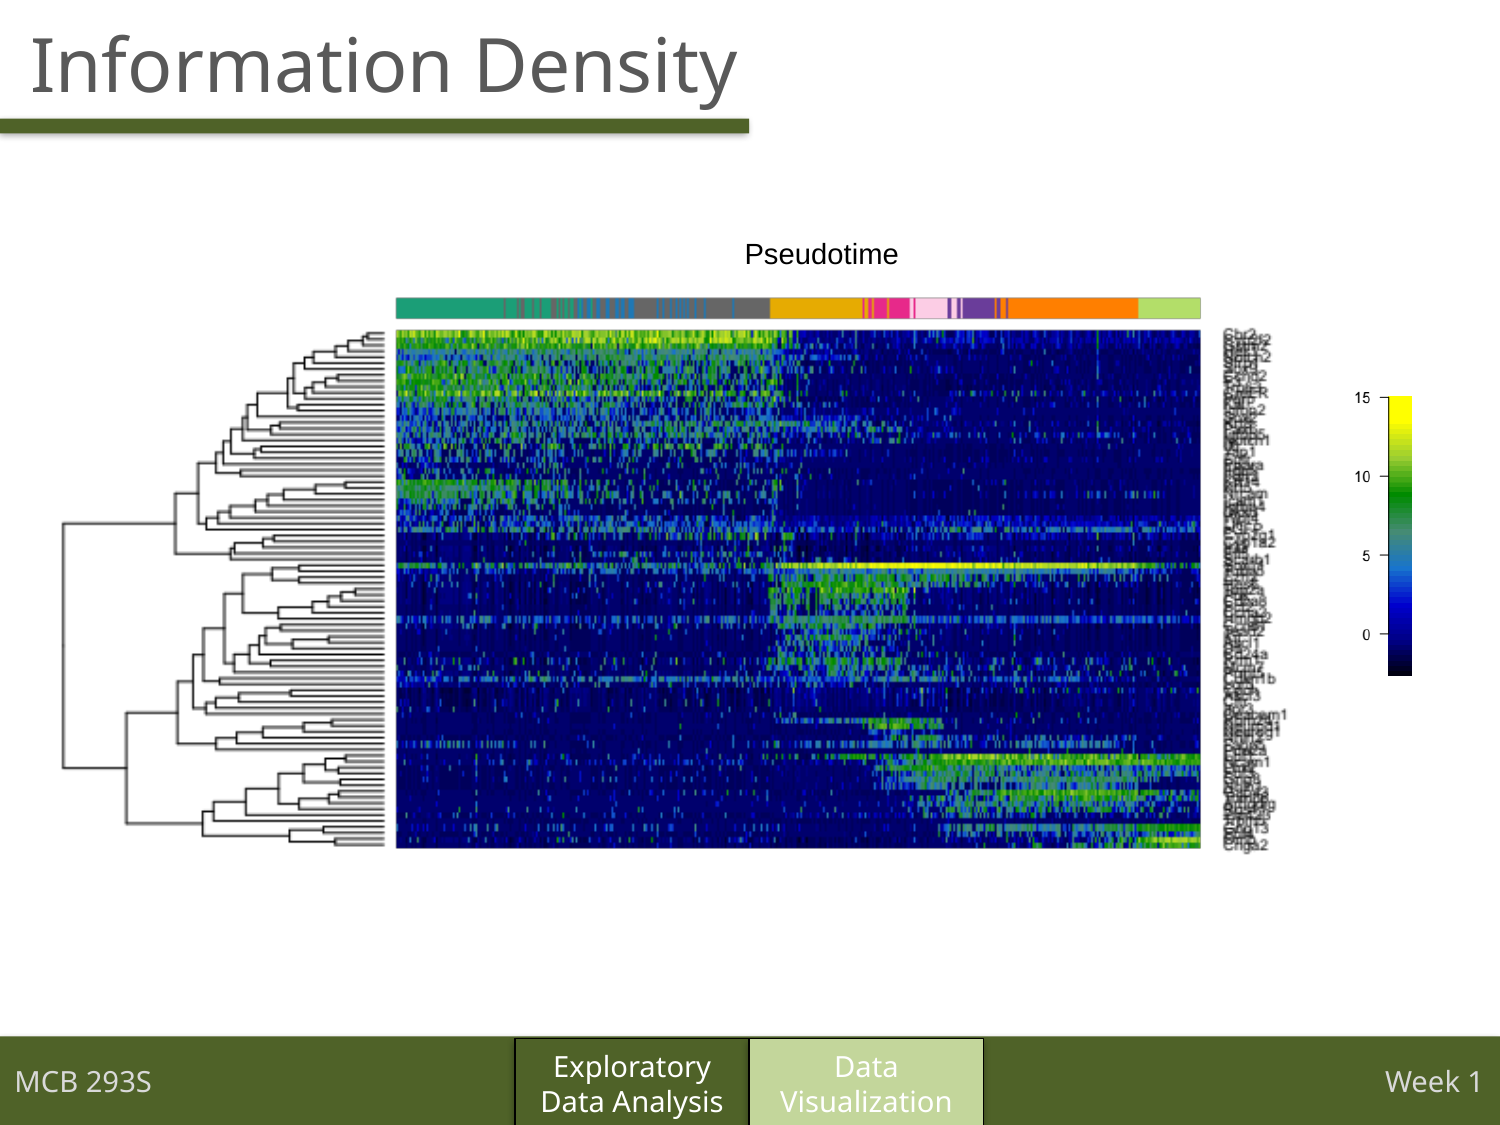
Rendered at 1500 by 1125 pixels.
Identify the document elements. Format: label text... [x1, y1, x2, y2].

text_box MCB 293S [0, 1056, 167, 1106]
picture [50, 260, 1448, 965]
text_box [0, 1036, 1500, 1125]
text_box Week 1 [1369, 1056, 1499, 1106]
title Information Density [15, 0, 1485, 126]
text_box Data Visualization [749, 1038, 984, 1125]
text_box [0, 118, 750, 134]
text_box Pseudotime [729, 227, 915, 259]
text_box Exploratory Data Analysis [514, 1038, 747, 1125]
